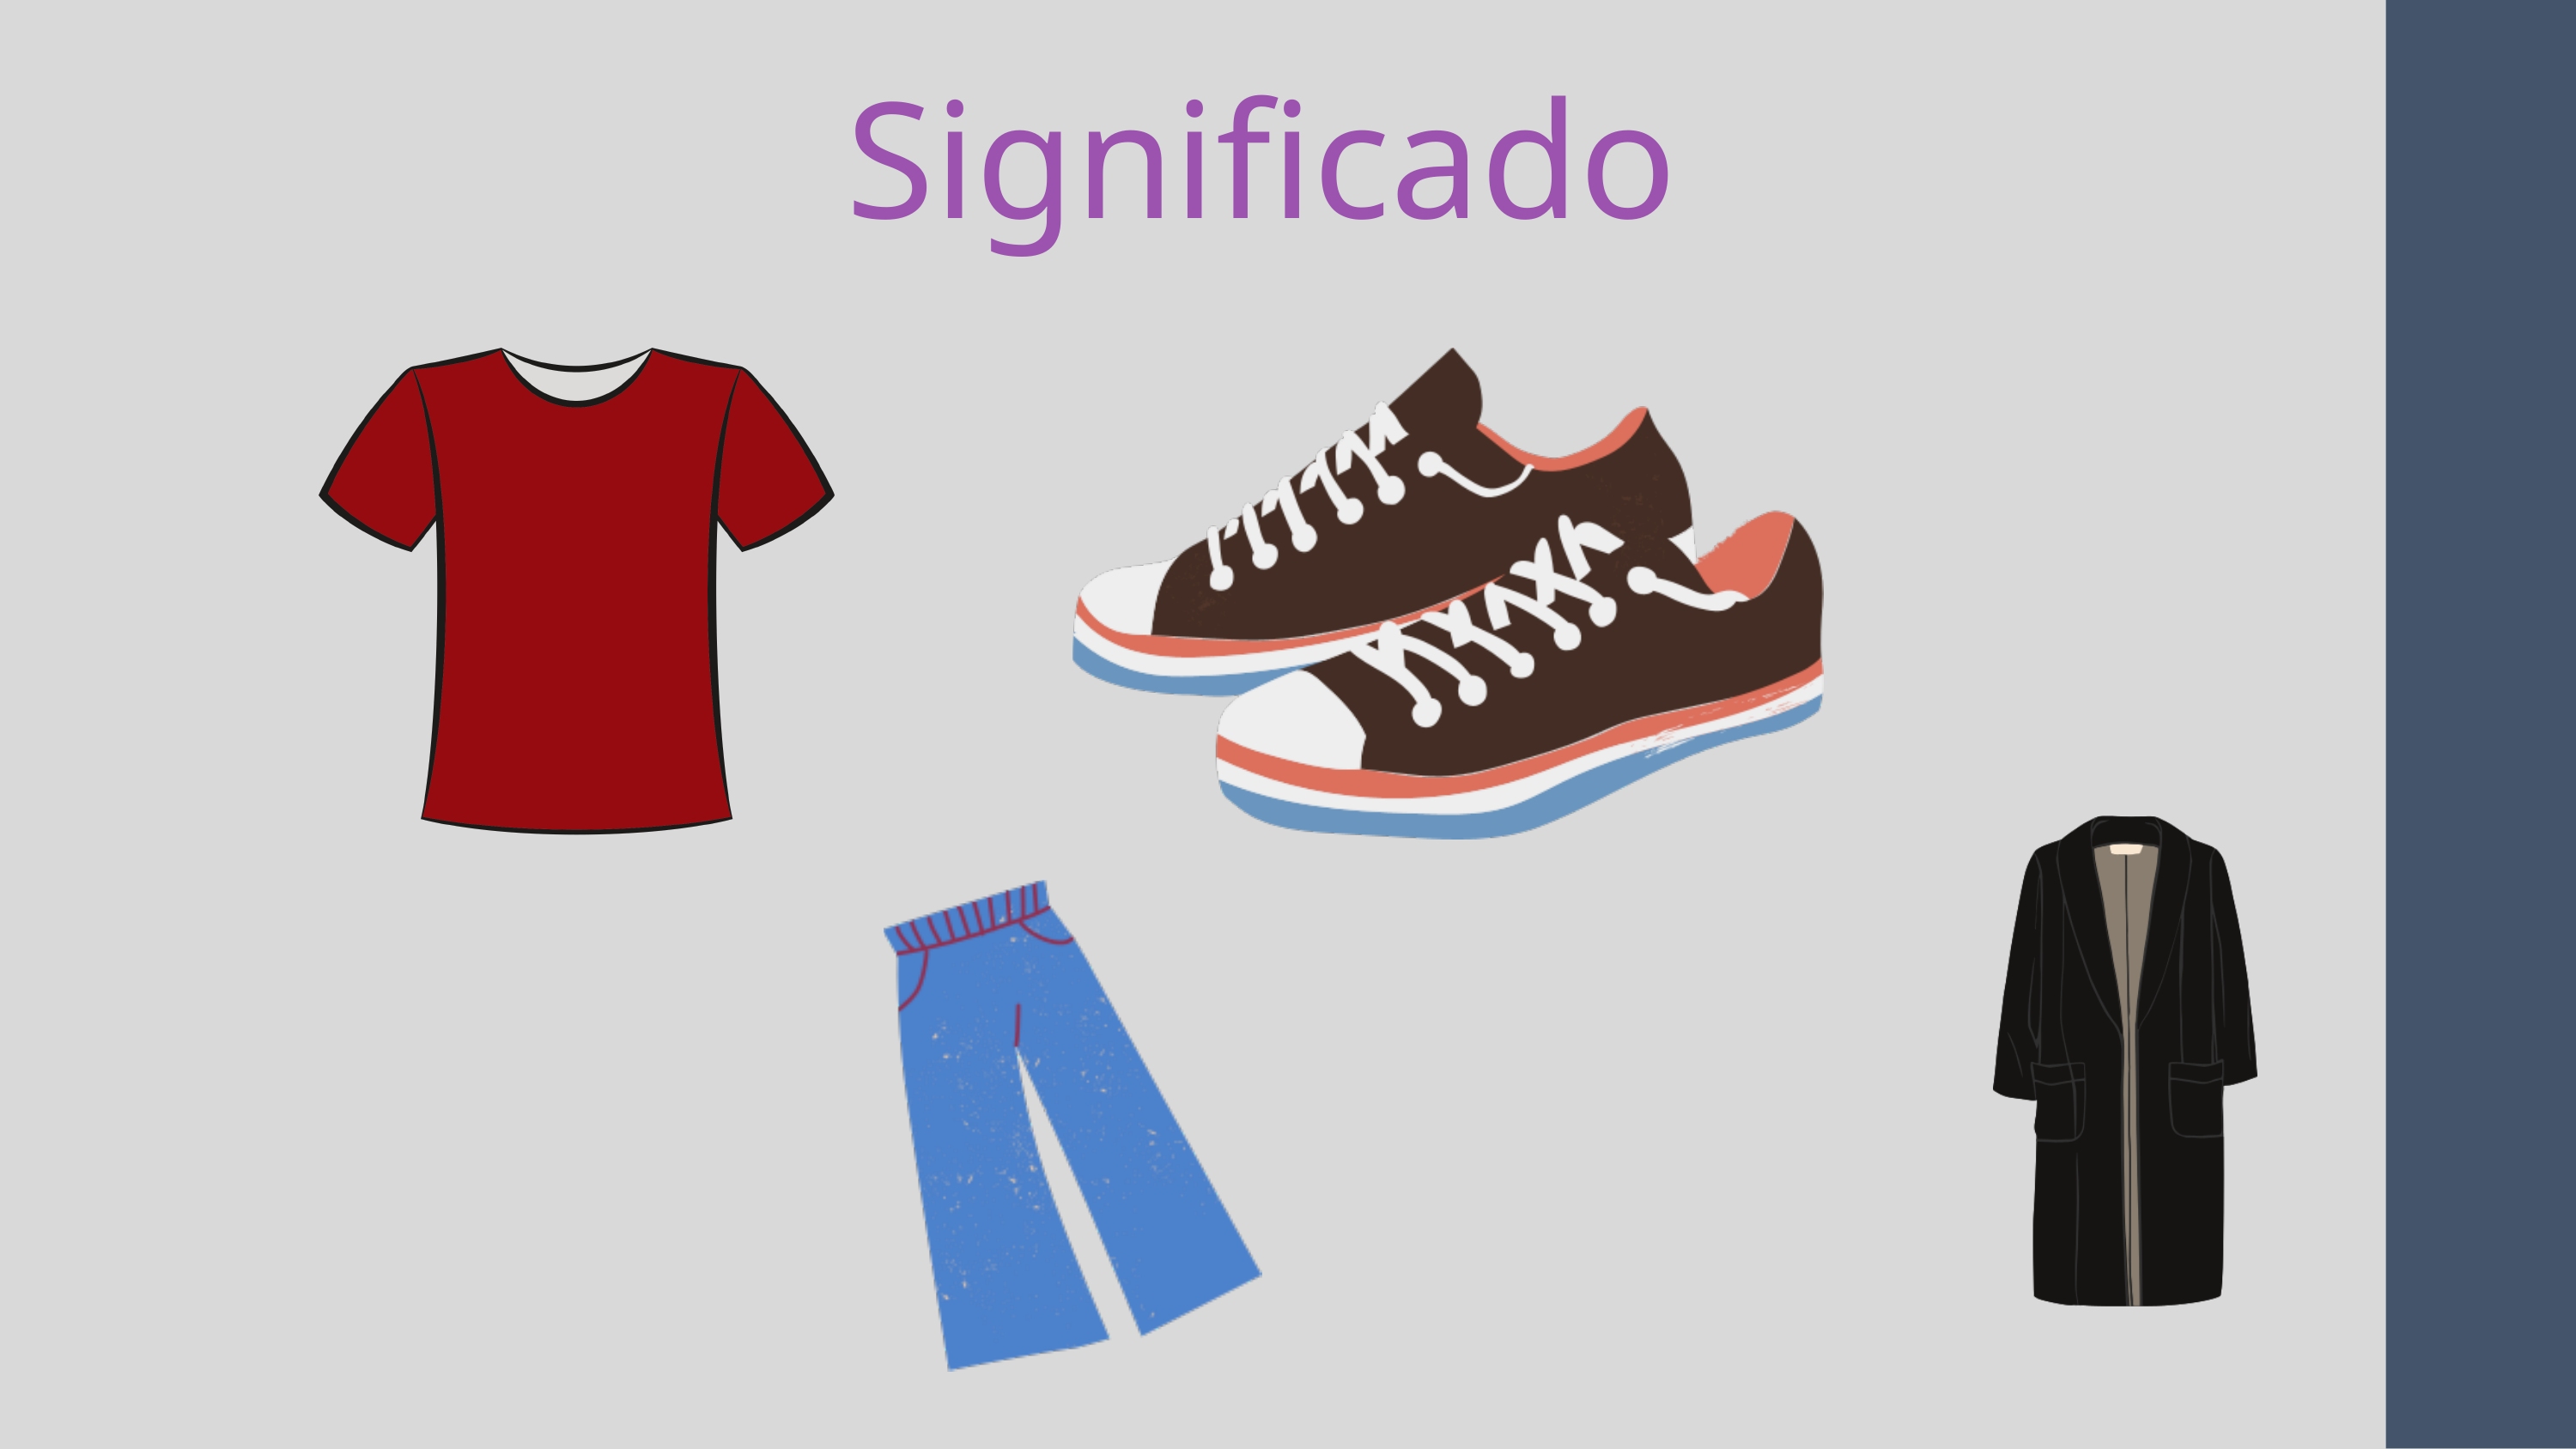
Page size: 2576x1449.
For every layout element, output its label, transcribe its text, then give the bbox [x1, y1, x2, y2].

text_box Significado [804, 25, 1720, 252]
picture [1072, 348, 1825, 840]
picture [884, 879, 1263, 1372]
picture [319, 348, 835, 840]
picture [1993, 815, 2257, 1307]
